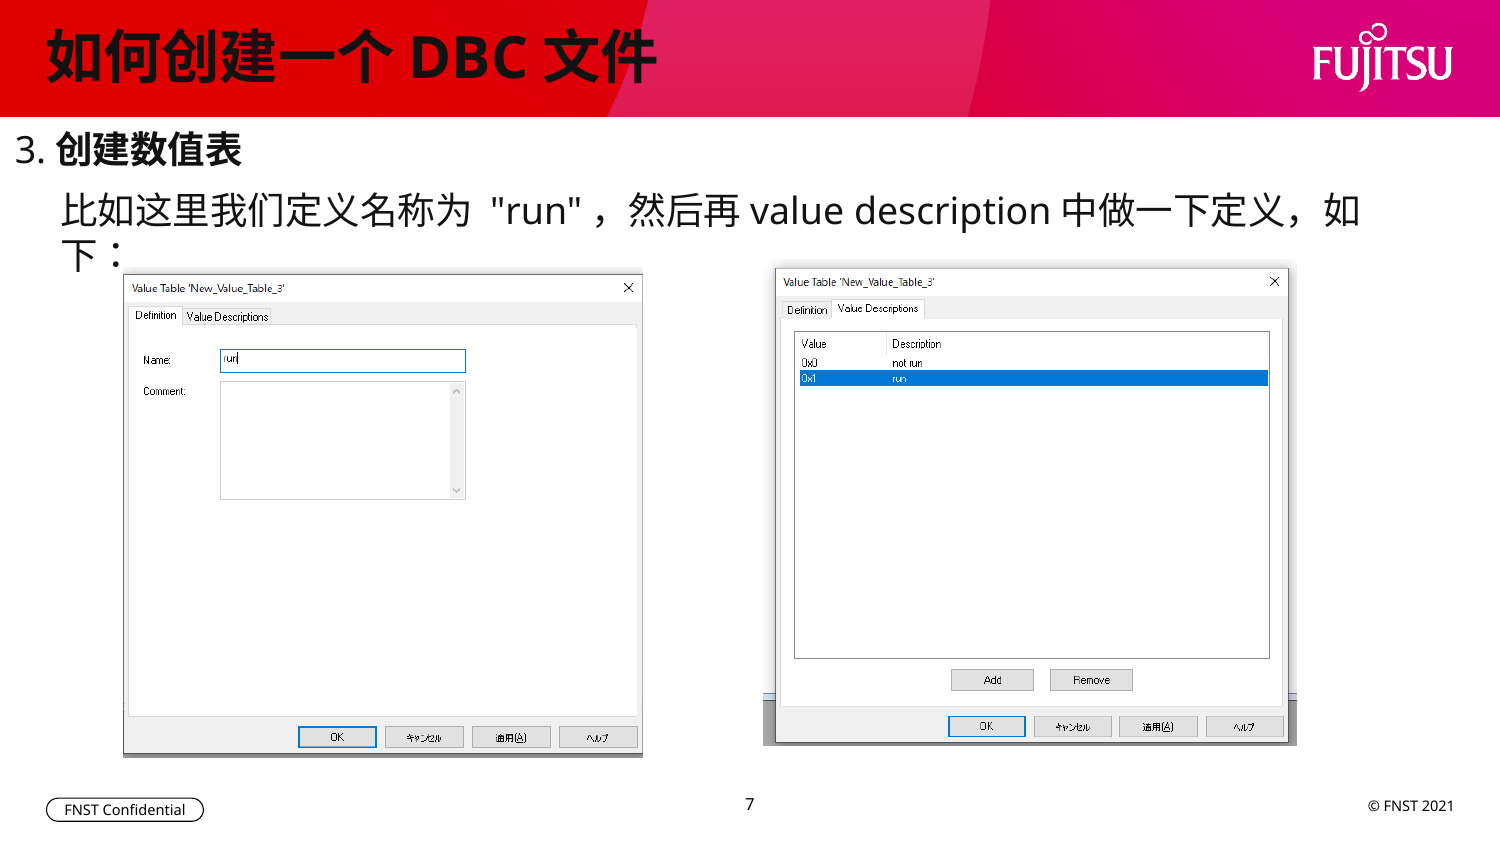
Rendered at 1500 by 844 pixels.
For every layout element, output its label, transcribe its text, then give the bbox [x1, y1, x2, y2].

picture [123, 267, 643, 758]
picture [763, 259, 1297, 746]
text_box 比如这里我们定义名称为 "run"，然后再value description中做一下定义，如下： [45, 179, 1445, 285]
text_box 3.创建数值表 [0, 118, 815, 179]
title 如何创建一个DBC文件 [45, 28, 1297, 92]
picture [0, 0, 1500, 117]
